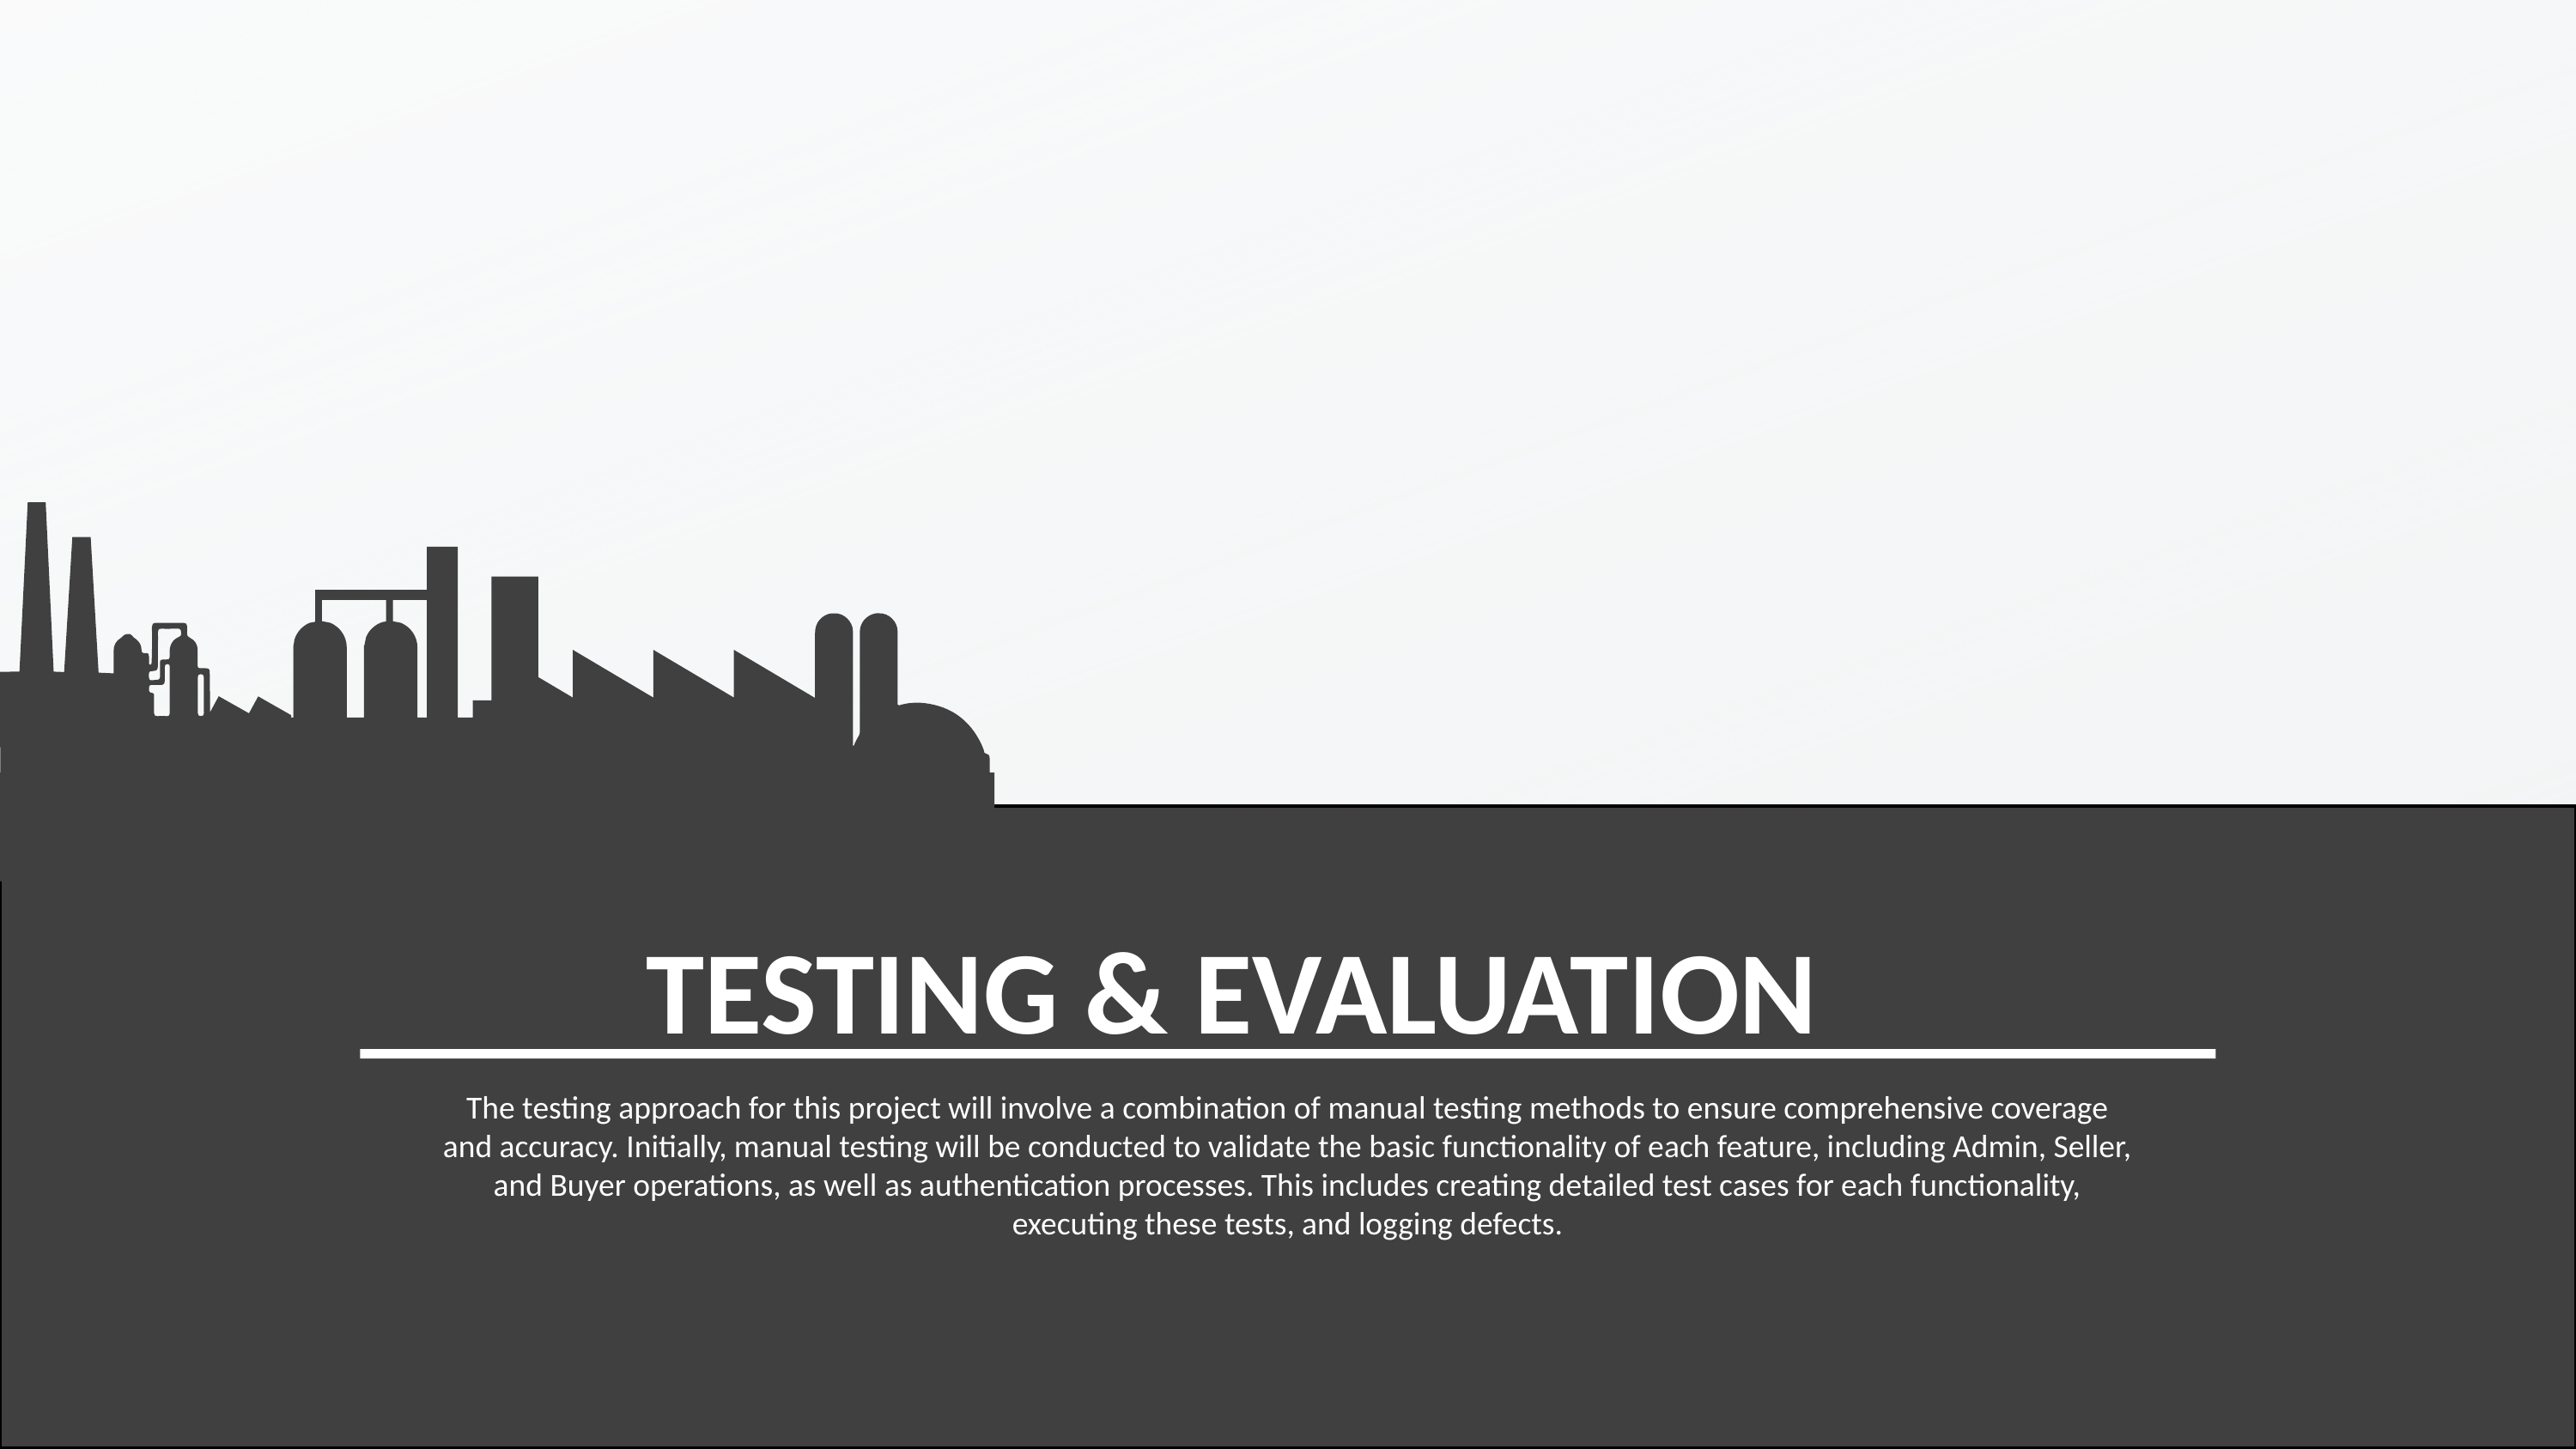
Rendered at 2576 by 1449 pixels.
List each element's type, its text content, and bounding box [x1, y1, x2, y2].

text_box [0, 804, 2576, 1449]
text_box [0, 502, 995, 882]
text_box [2107, 1047, 2217, 1060]
text_box [0, 0, 2576, 804]
text_box TESTING & EVALUATION [357, 909, 2107, 1064]
text_box The testing approach for this project will involve a combination of manual testing methods to ensure comprehensive coverage and accuracy. Initially, manual testing will be conducted to validate the basic functionality of each feature, including Admin, Seller, and Buyer operations, as well as authentication processes. This includes creating detailed test cases for each functionality, executing these tests, and logging defects. [429, 1081, 2147, 1248]
